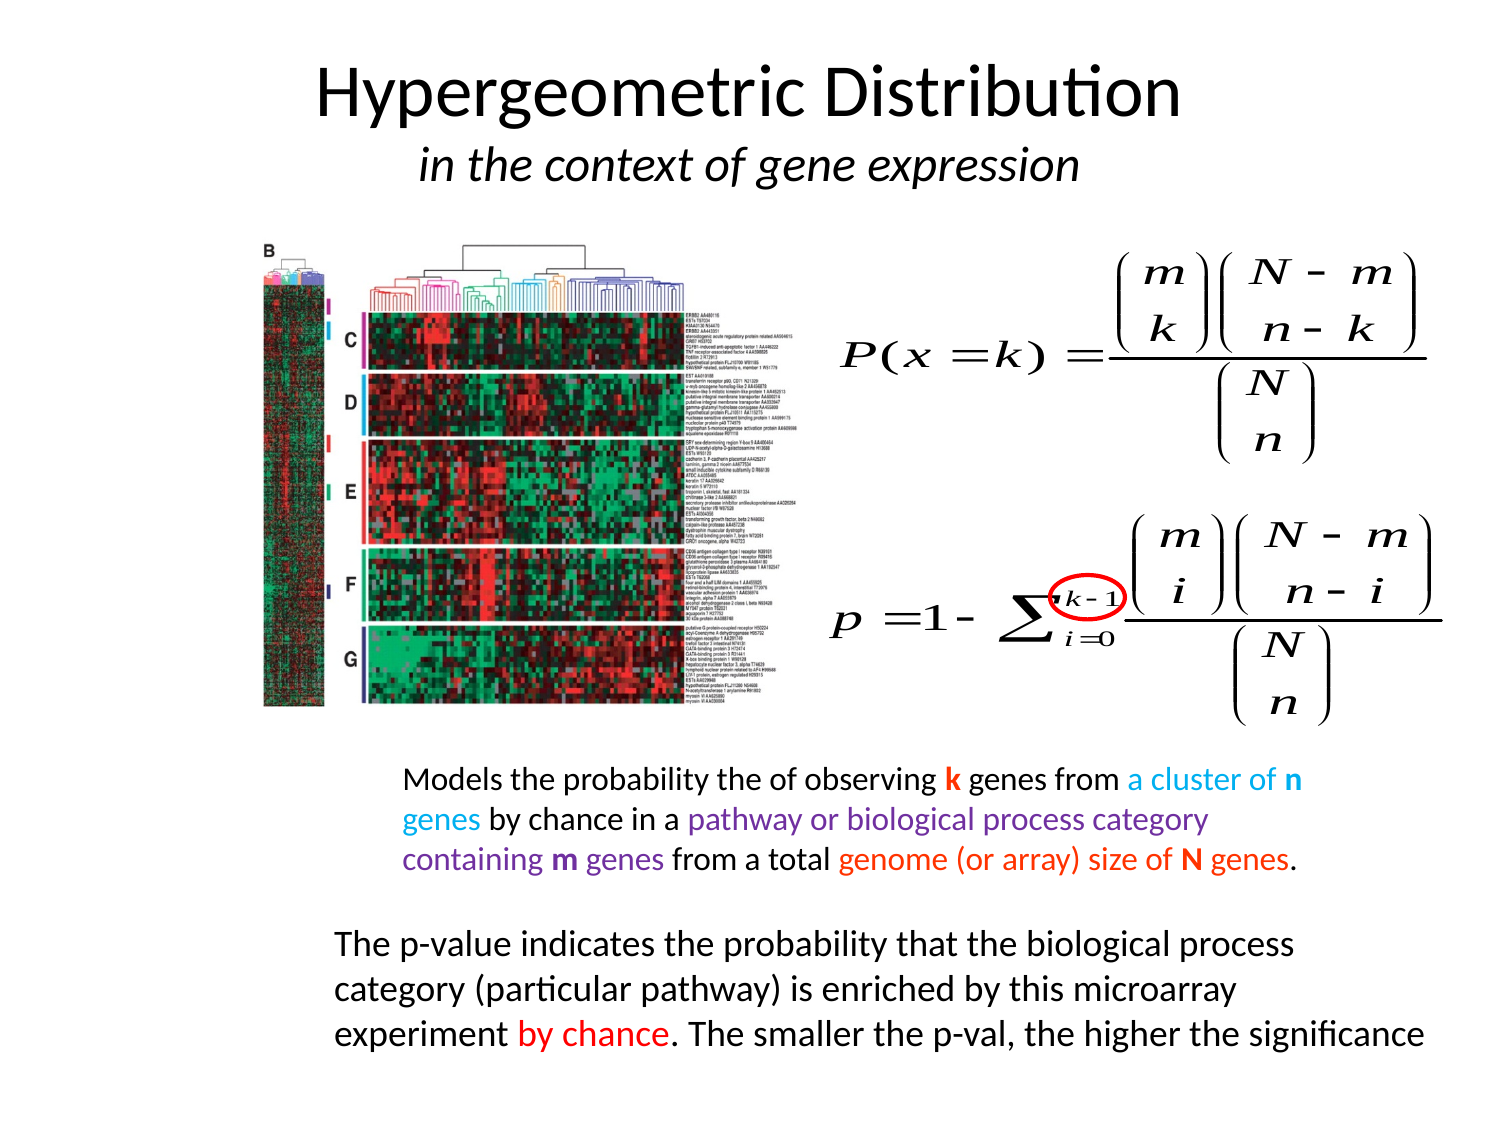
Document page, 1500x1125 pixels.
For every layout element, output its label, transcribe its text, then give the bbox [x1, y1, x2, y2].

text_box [828, 244, 1442, 473]
text_box Models the probability the of observing k genes from a cluster of n genes by chance in a pathway or biological process category containing m genes from a total genome (or array) size of N genes. [387, 749, 1338, 885]
text_box The p-value indicates the probability that the biological process category (particular pathway) is enriched by this microarray experiment by chance. The smaller the p-val, the higher the significance [319, 911, 1442, 1107]
picture [262, 237, 801, 707]
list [815, 506, 1454, 735]
title Hypergeometric Distribution in the context of gene expression [74, 3, 1425, 229]
